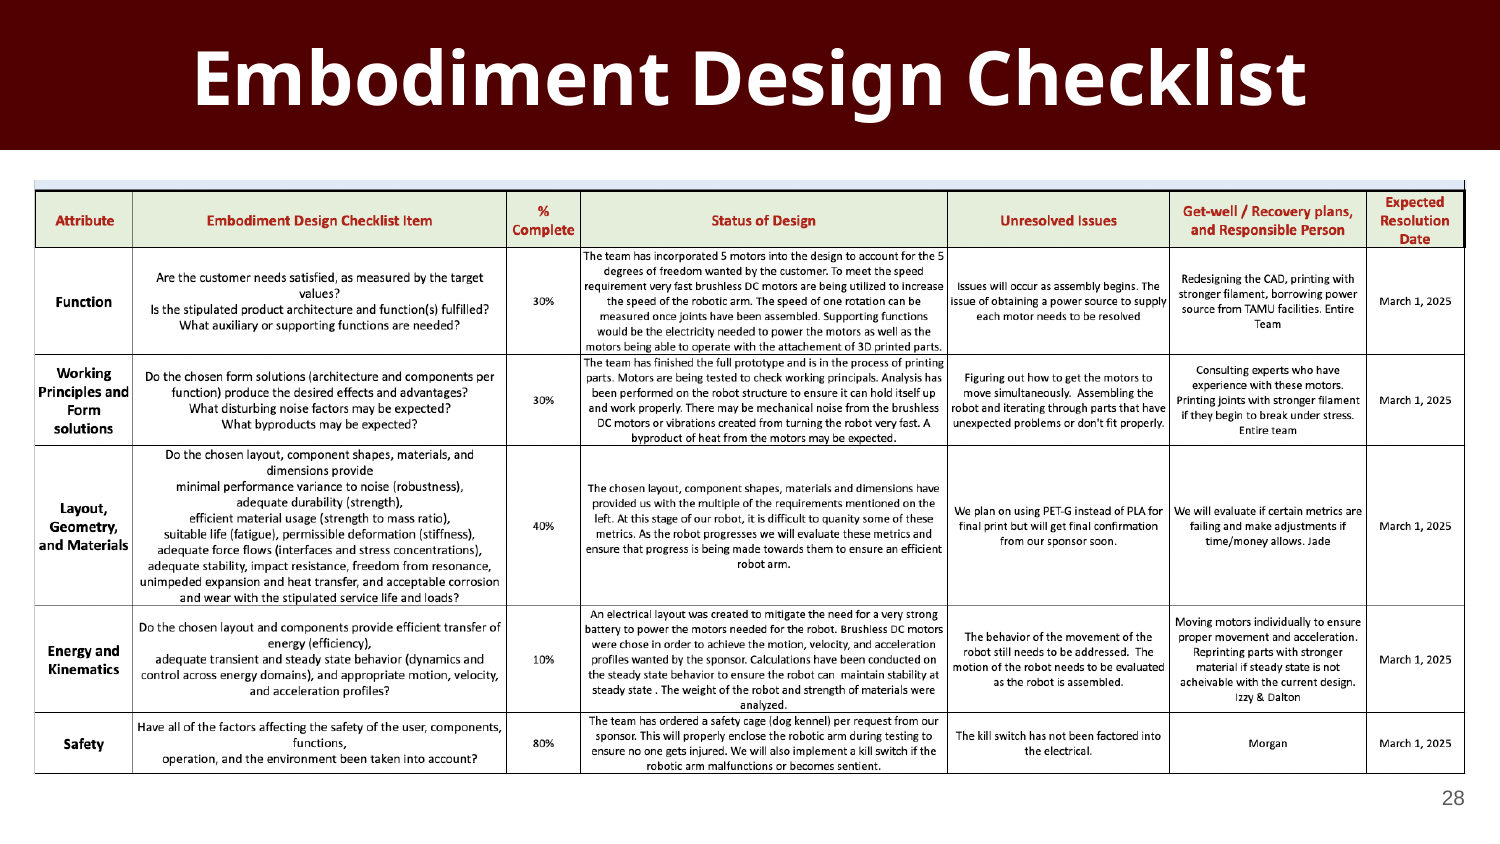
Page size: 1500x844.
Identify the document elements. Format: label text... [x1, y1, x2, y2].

slide_number ‹#› [1389, 764, 1480, 830]
title Embodiment Design Checklist [0, 0, 1500, 150]
picture [33, 180, 1467, 774]
